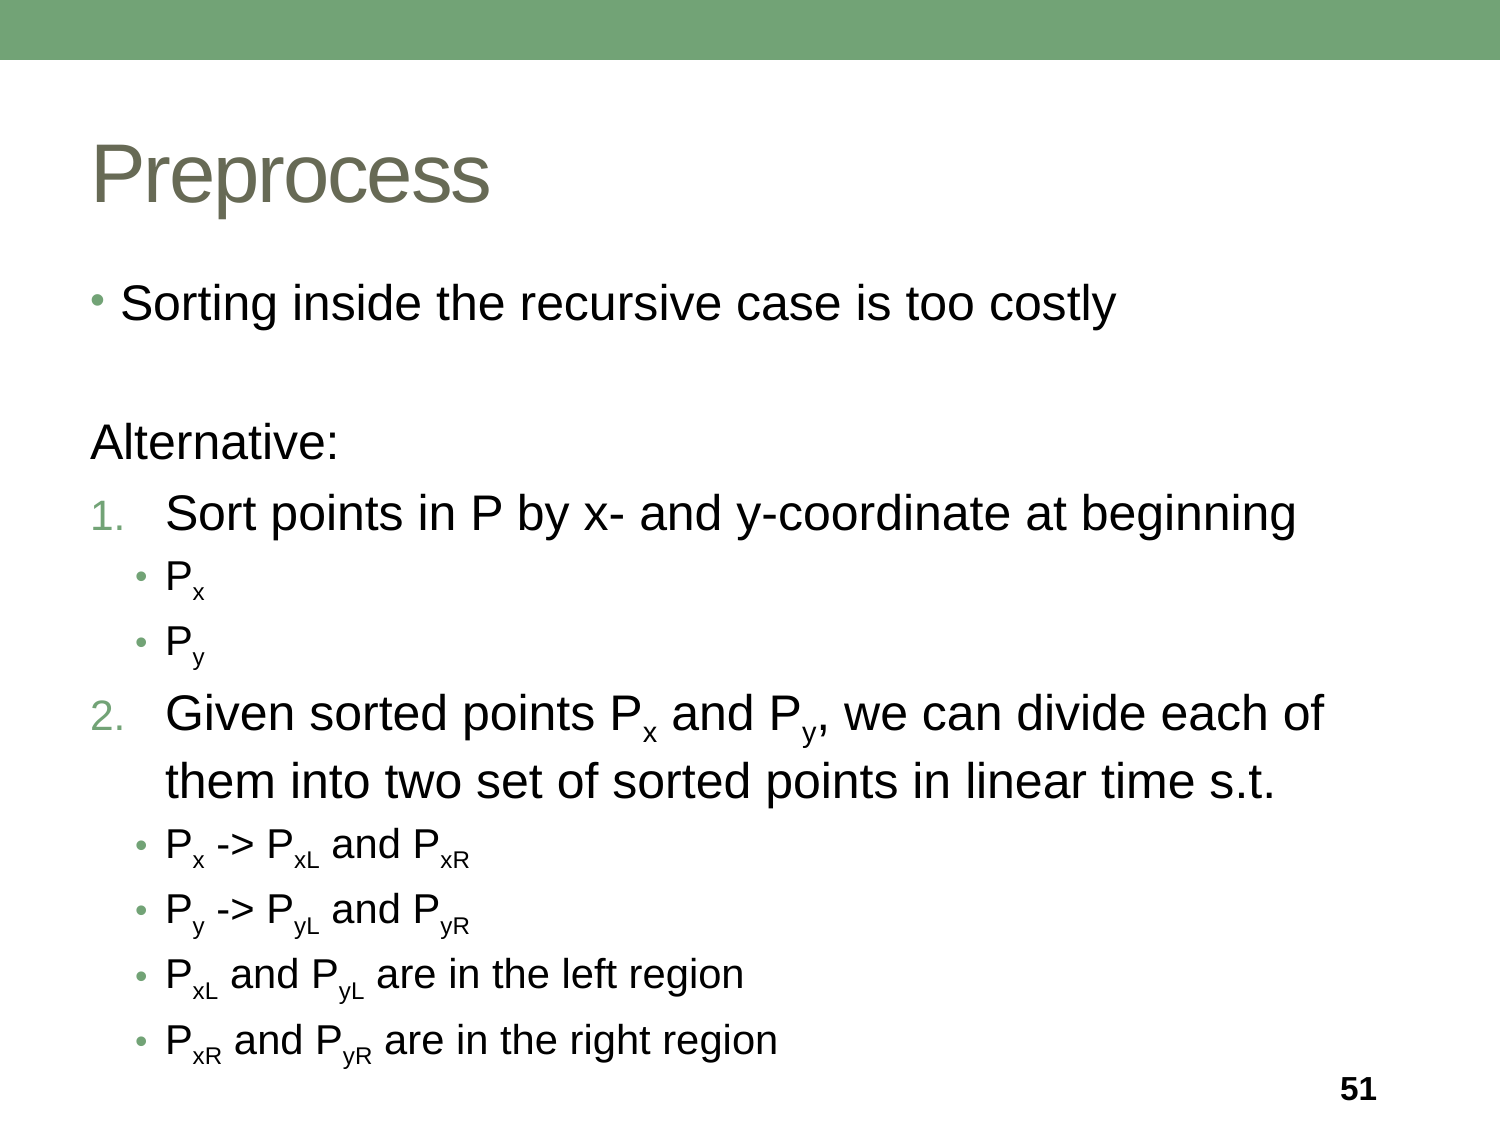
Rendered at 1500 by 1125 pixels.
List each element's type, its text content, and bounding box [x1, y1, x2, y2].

list Sorting inside the recursive case is too costly Alternative: Sort points in P by x- and y-coordinate at beginning Px Py Given sorted points Px and Py, we can divide each of them into two set of sorted points in linear time s.t. Px -> PxL and PxR Py -> PyL and PyR PxL and PyL are in the left region PxR and PyR are in the right region [75, 262, 1425, 1063]
slide_number 51 [1325, 1059, 1500, 1114]
title Preprocess [75, 87, 1425, 250]
